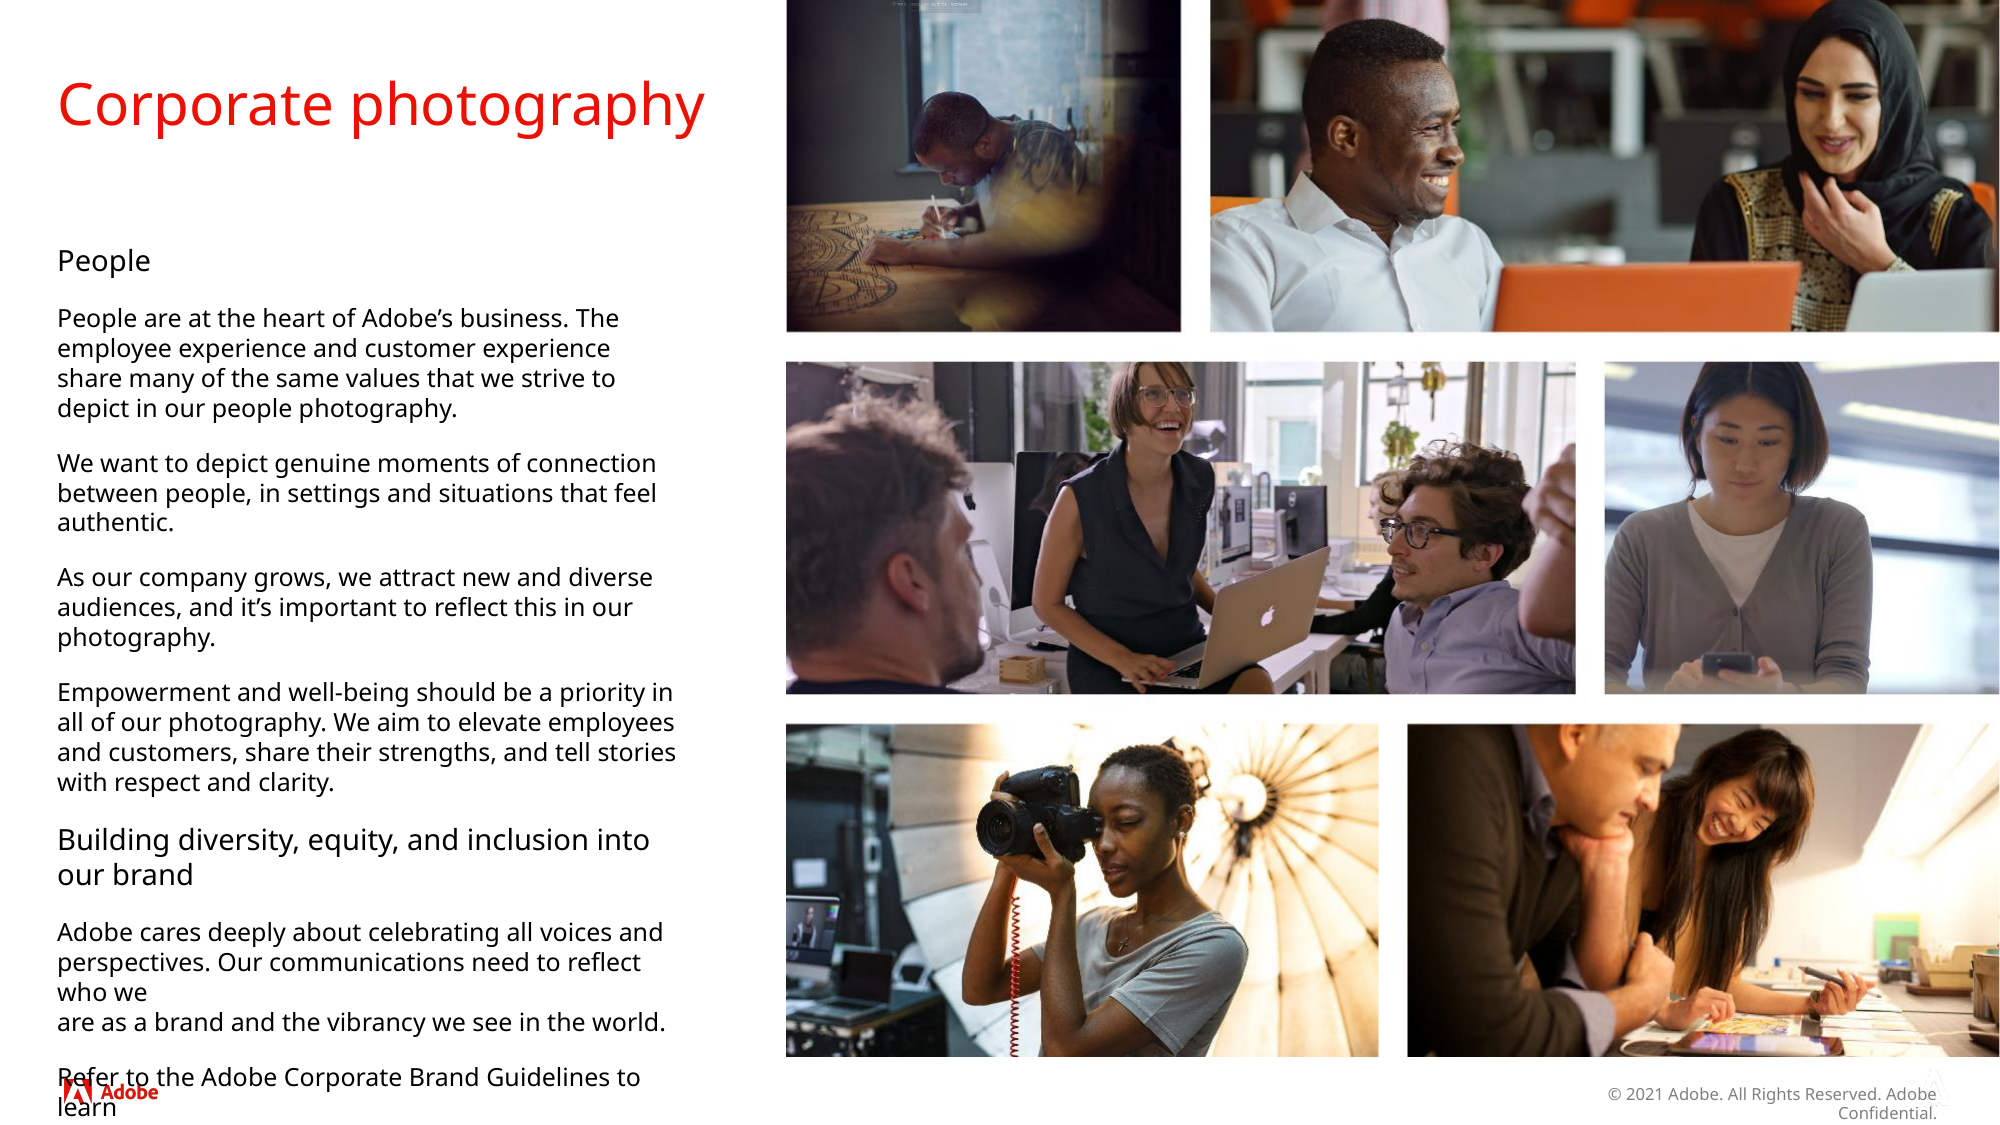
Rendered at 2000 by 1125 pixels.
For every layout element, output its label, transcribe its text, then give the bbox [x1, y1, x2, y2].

picture [786, 0, 2000, 1057]
text_box People People are at the heart of Adobe’s business. The employee experience and customer experience share many of the same values that we strive to depict in our people photography. We want to depict genuine moments of connection between people, in settings and situations that feel authentic. As our company grows, we attract new and diverse audiences, and it’s important to reflect this in our photography. Empowerment and well-being should be a priority in all of our photography. We aim to elevate employees and customers, share their strengths, and tell stories with respect and clarity. Building diversity, equity, and inclusion into our brand Adobe cares deeply about celebrating all voices and perspectives. Our communications need to reflect who we are as a brand and the vibrancy we see in the world. Refer to the Adobe Corporate Brand Guidelines to learn more about how we represent our brand values and our commitment to diversity, equity, and inclusion throughout our use of imagery and visual storytelling. [49, 234, 687, 906]
picture [1918, 1070, 1950, 1114]
title Corporate photography [49, 47, 777, 158]
picture [64, 1079, 158, 1104]
